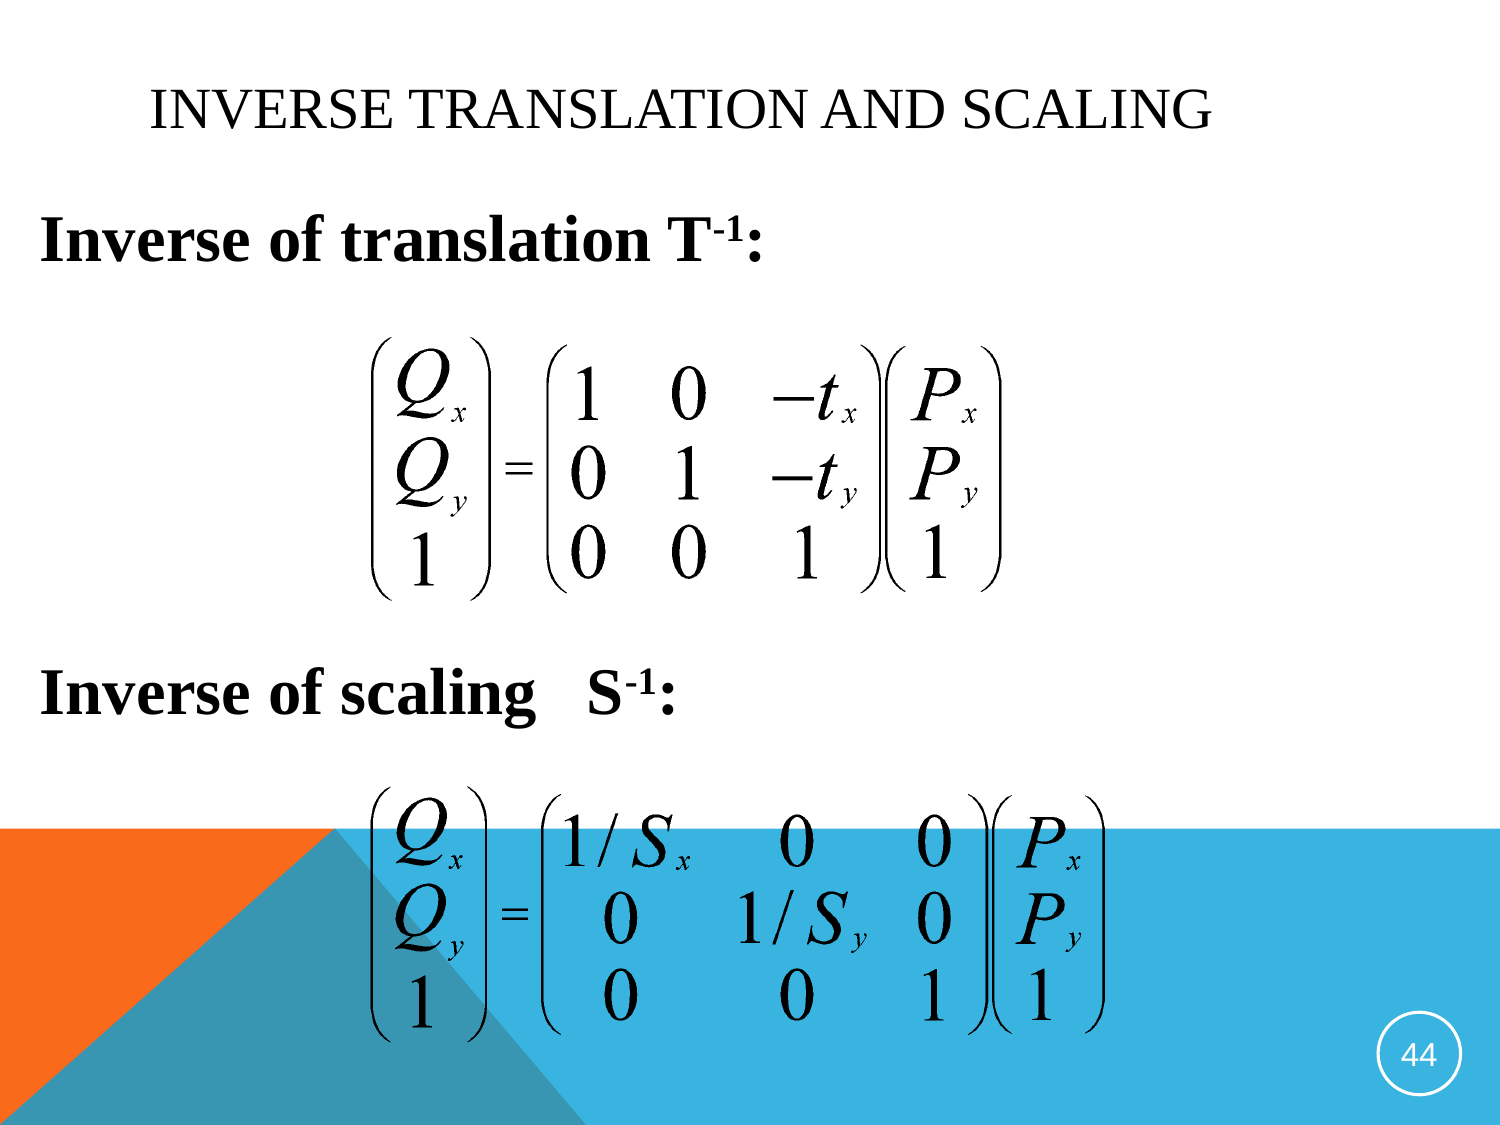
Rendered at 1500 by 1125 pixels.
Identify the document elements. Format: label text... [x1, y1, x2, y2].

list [362, 324, 1013, 613]
title INVERSE TRANSLATION AND SCALING [134, 59, 1369, 150]
picture [362, 774, 1113, 1054]
text_box 44 [1378, 1012, 1461, 1095]
list Inverse of translation T-1: Inverse of scaling S-1: [0, 187, 975, 930]
